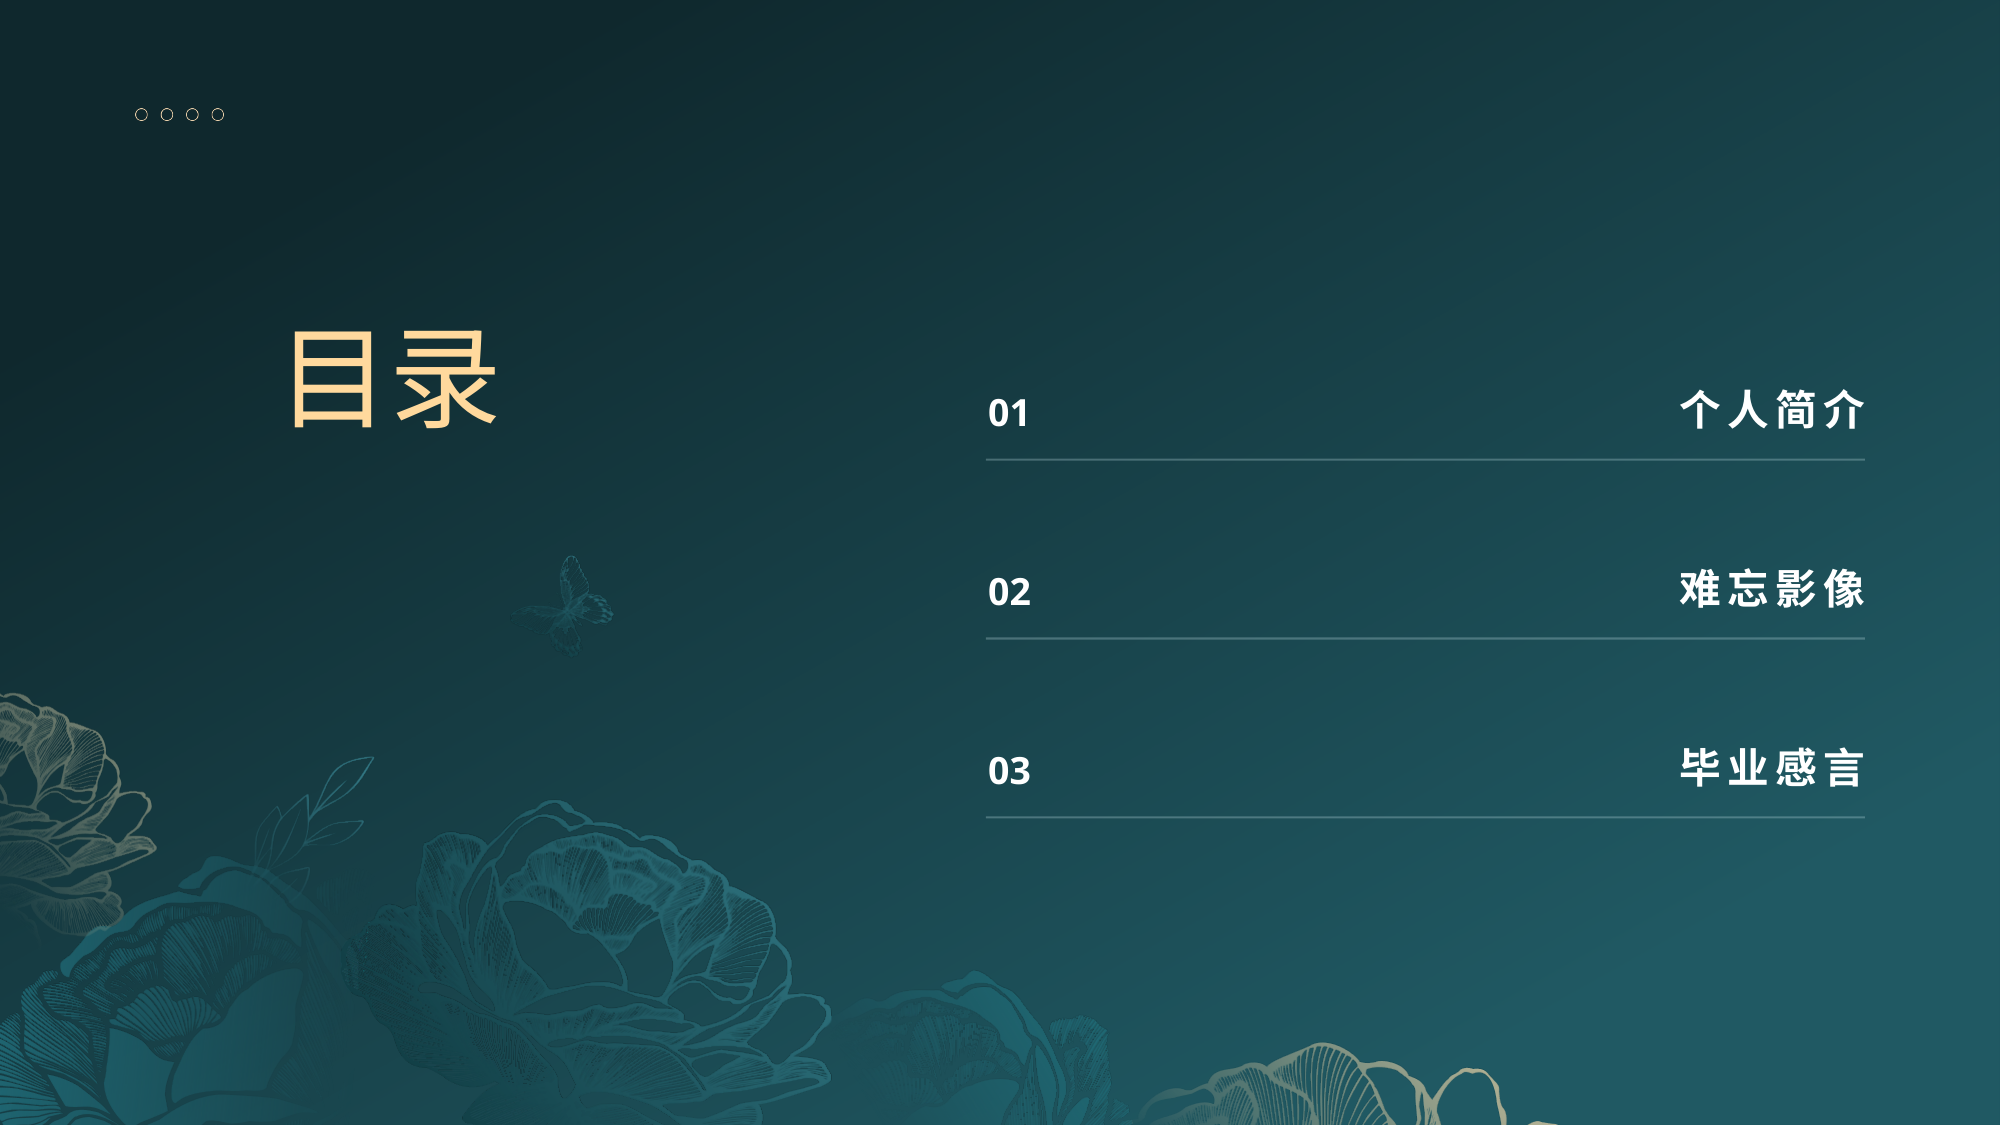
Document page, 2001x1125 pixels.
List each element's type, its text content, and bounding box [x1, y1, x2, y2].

text_box 03 [923, 653, 1031, 792]
text_box 难忘影像 [1174, 474, 1865, 613]
text_box 毕业感言 [1174, 653, 1865, 792]
title 目录 [277, 206, 750, 543]
text_box 个人简介 [1174, 295, 1865, 434]
text_box 02 [923, 474, 1031, 613]
picture [0, 0, 2000, 1125]
text_box 01 [923, 295, 1031, 434]
